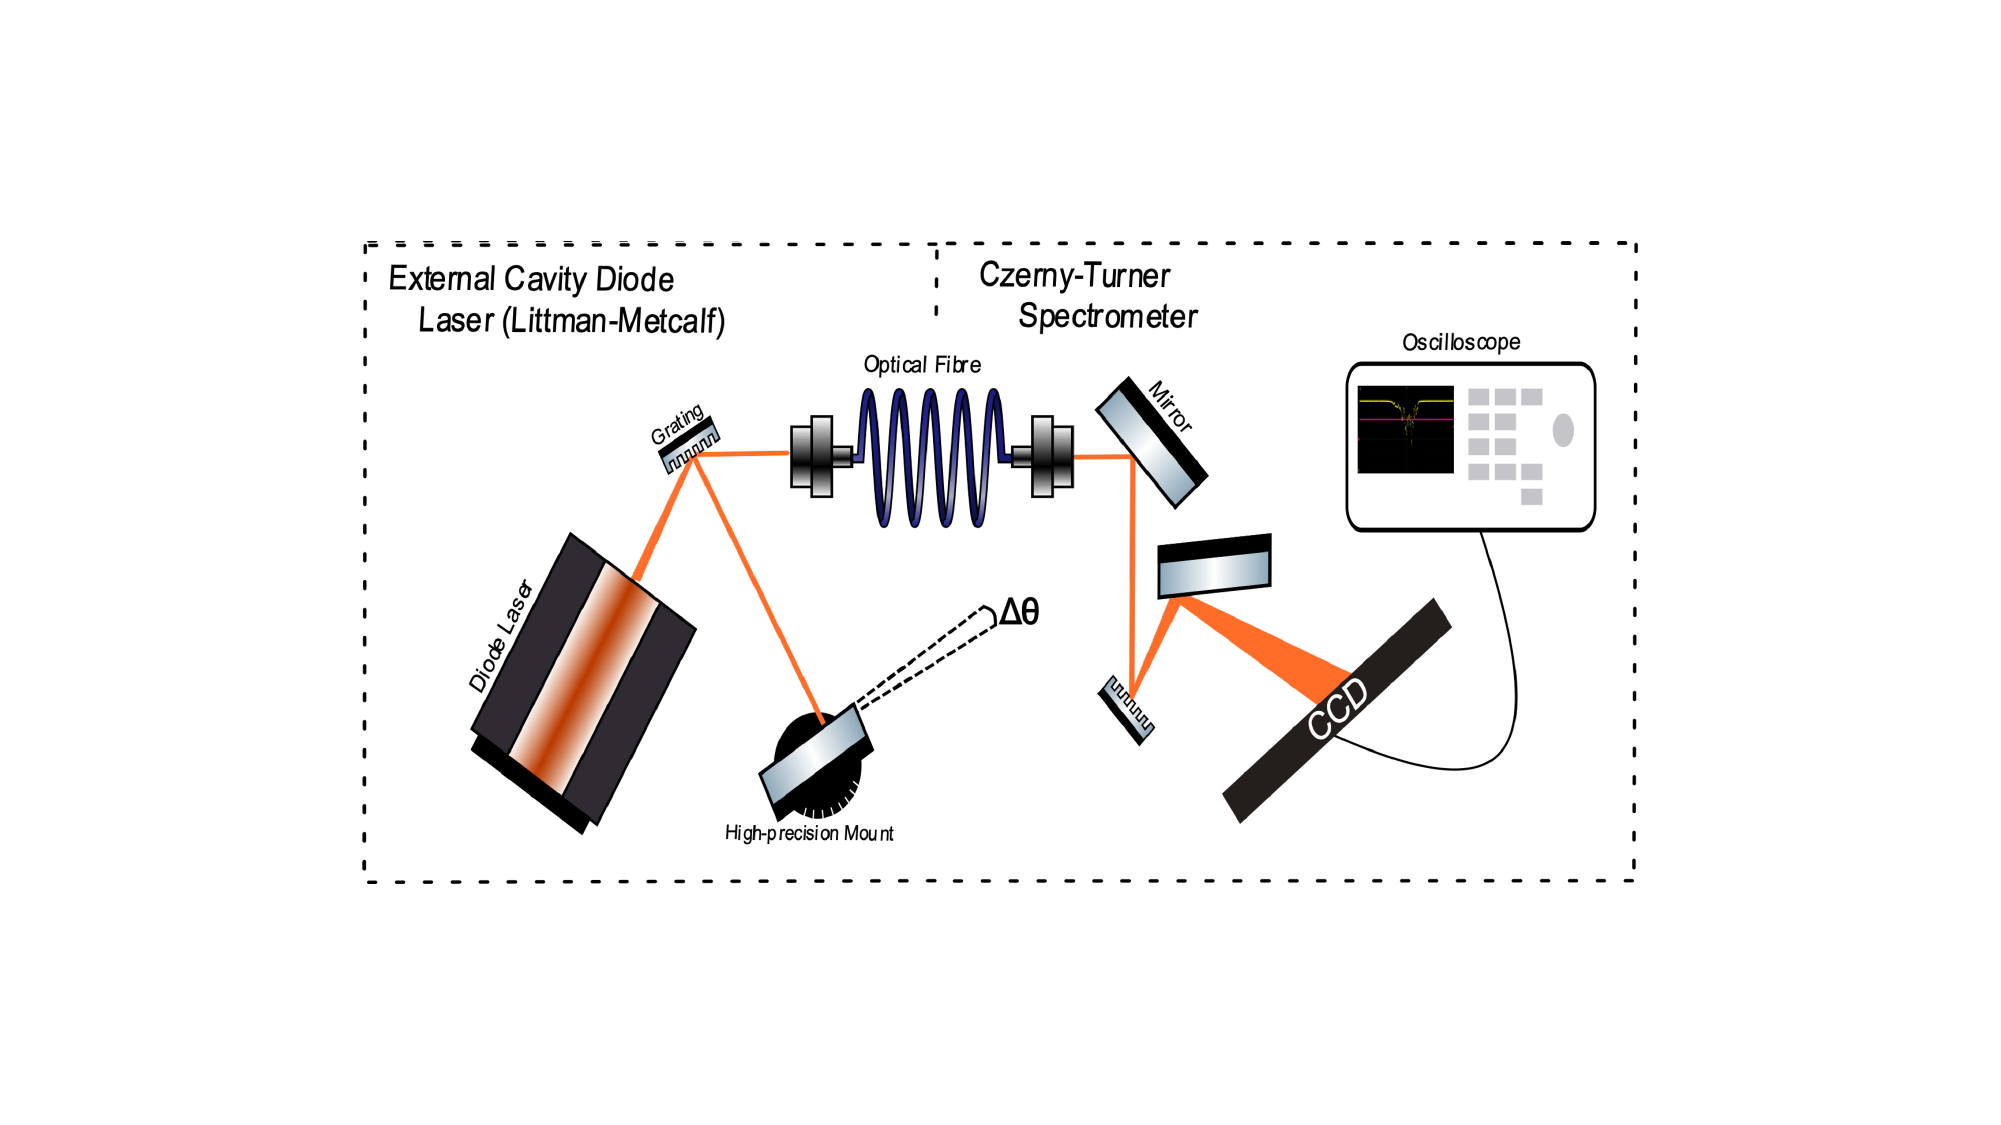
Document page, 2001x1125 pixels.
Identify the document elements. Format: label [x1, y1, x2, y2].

picture [362, 241, 1638, 884]
